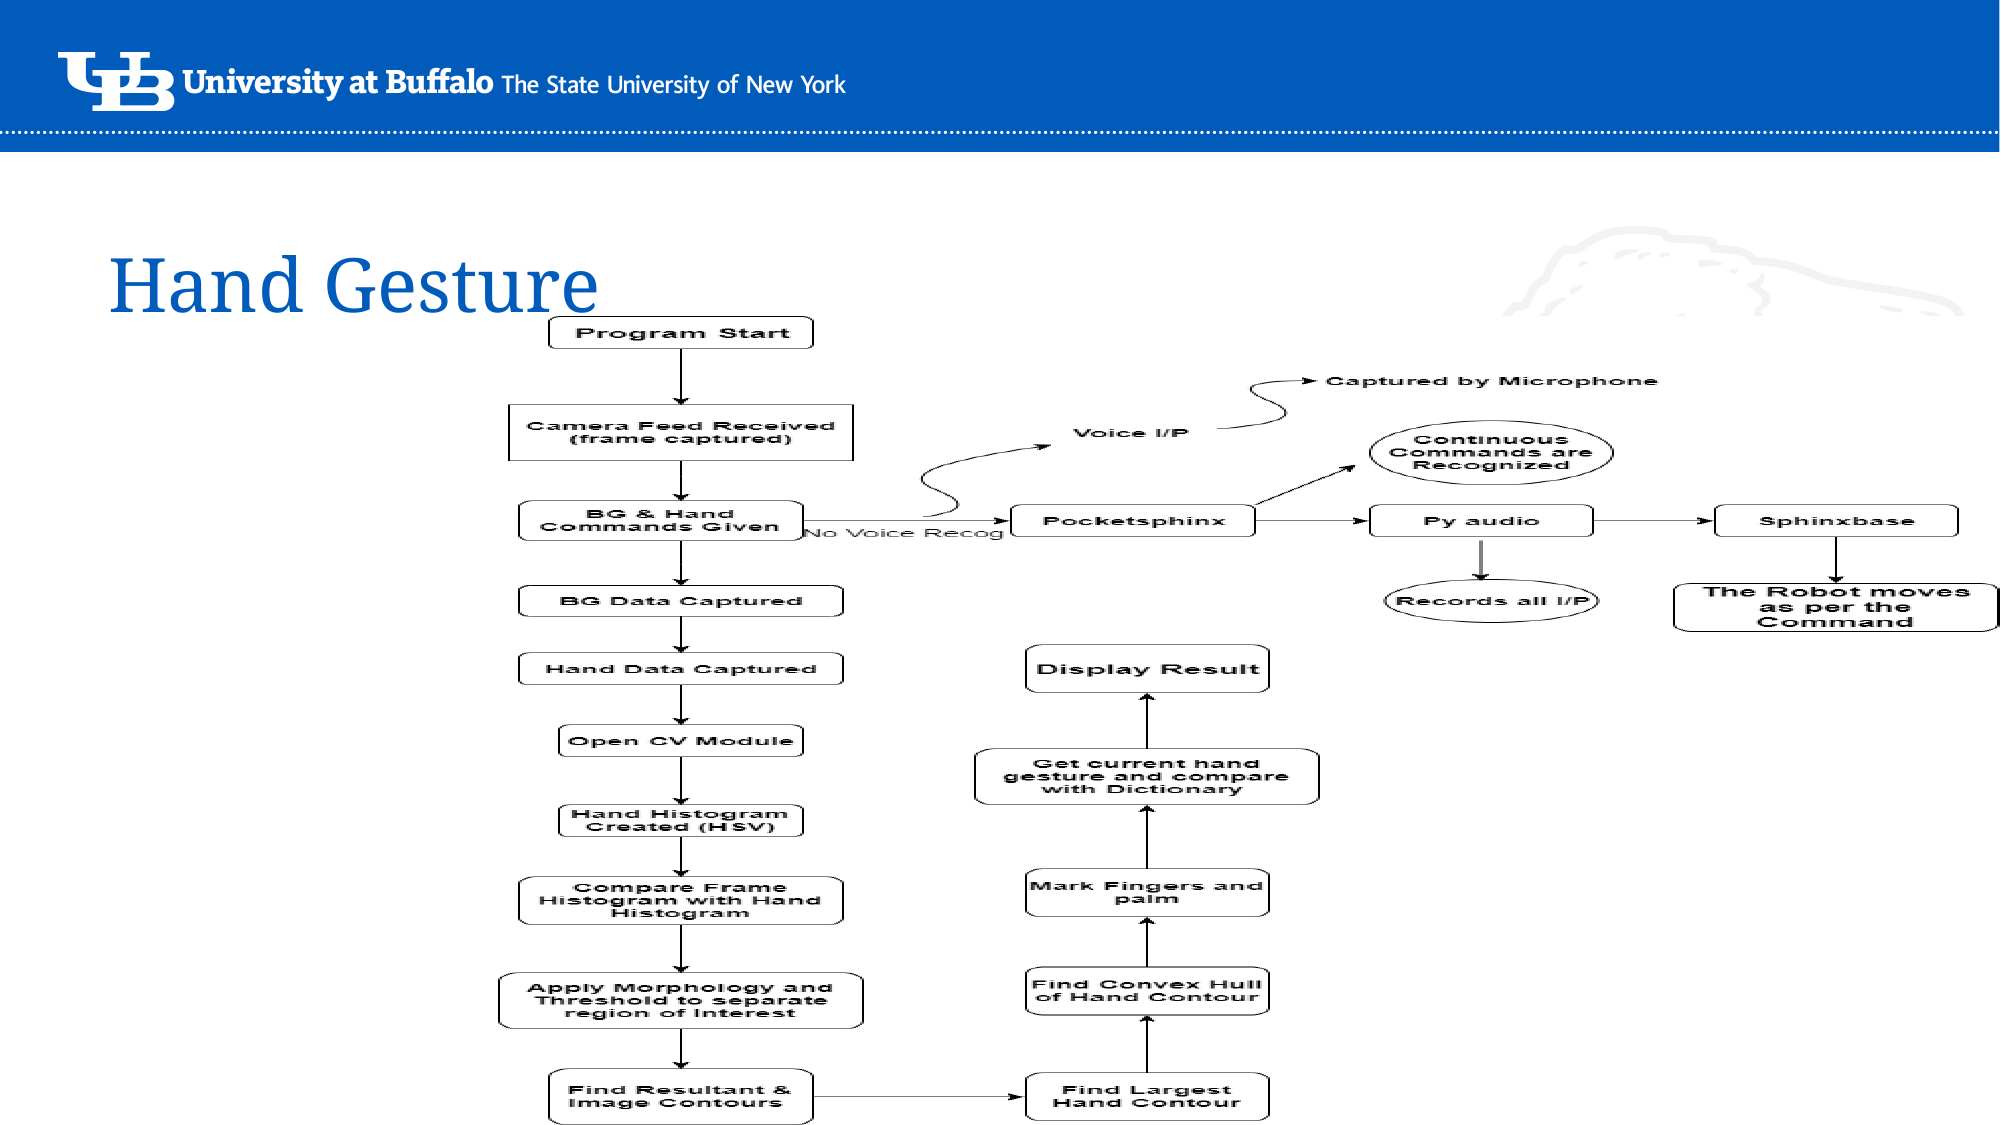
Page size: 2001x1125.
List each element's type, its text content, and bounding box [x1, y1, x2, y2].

title Hand Gesture [93, 216, 1819, 335]
picture [0, 0, 2000, 1125]
